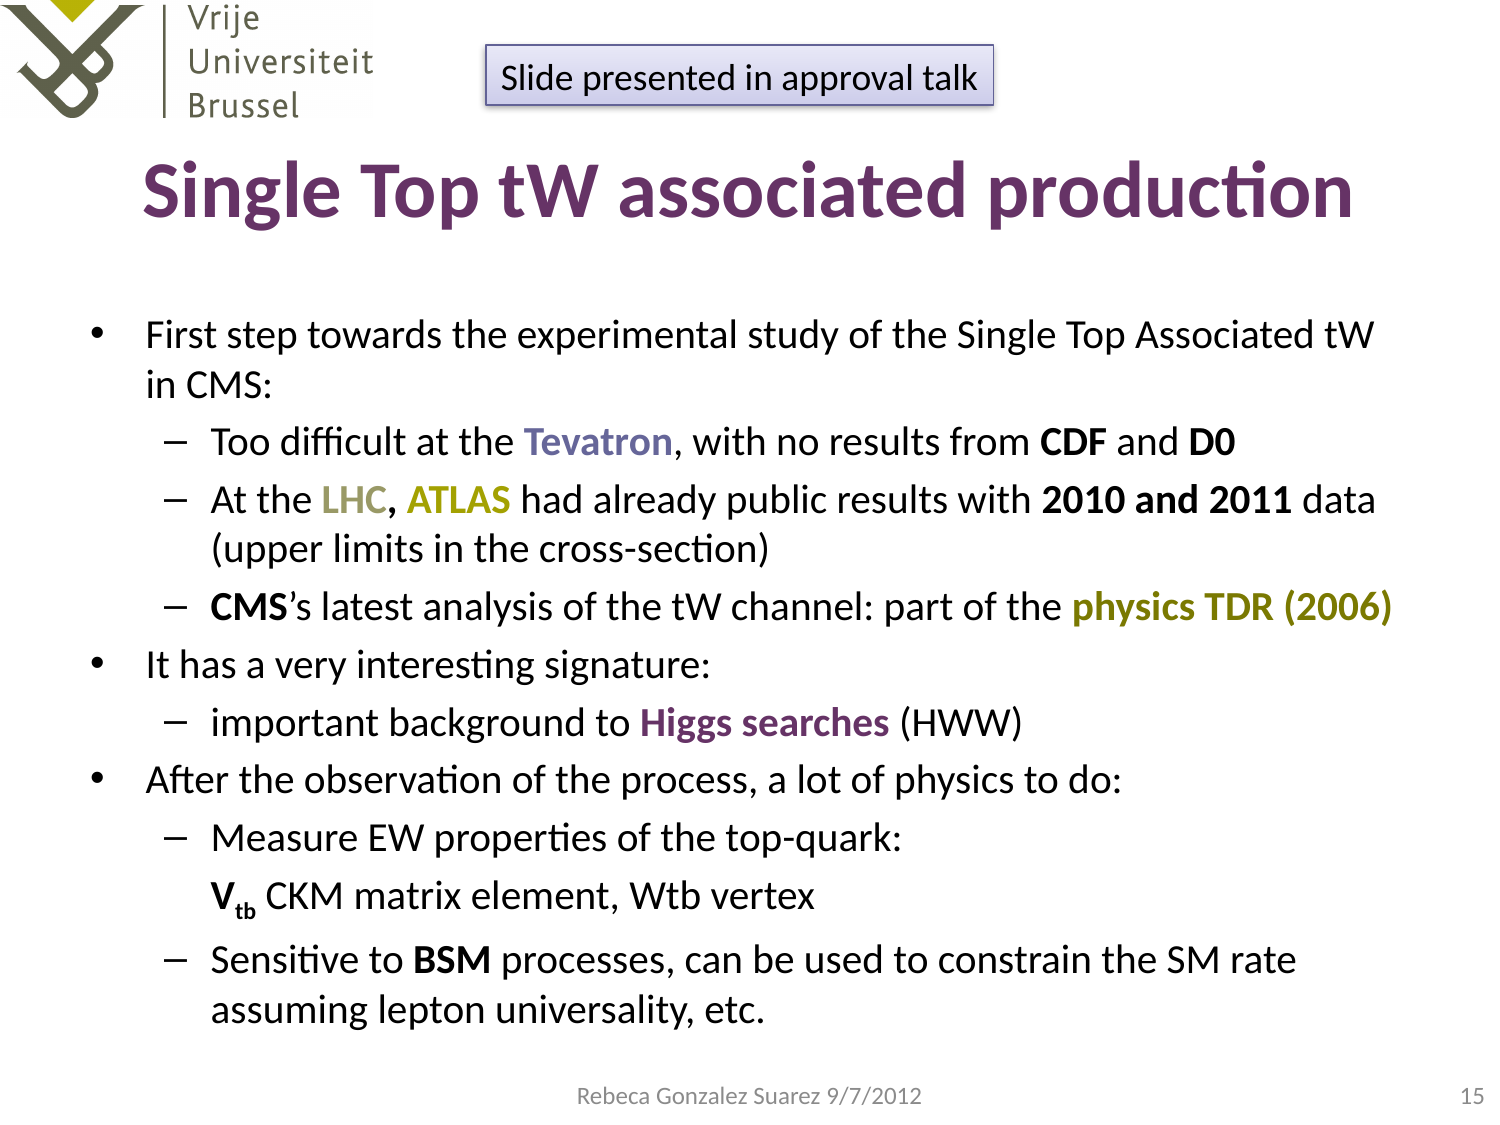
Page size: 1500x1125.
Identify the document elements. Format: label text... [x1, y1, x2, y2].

slide_number 15 [1149, 1065, 1500, 1125]
text_box Slide presented in approval talk [485, 44, 994, 106]
list First step towards the experimental study of the Single Top Associated tW in CMS: Too difficult at the Tevatron, with no results from CDF and D0 At the LHC, ATLAS had already public results with 2010 and 2011 data (upper limits in the cross-section) CMS’s latest analysis of the tW channel: part of the physics TDR (2006) It has a very interesting signature: important background to Higgs searches (HWW) After the observation of the process, a lot of physics to do: Measure EW properties of the top-quark: Vtb CKM matrix element, Wtb vertex Sensitive to BSM processes, can be used to constrain the SM rate assuming lepton universality, etc. [75, 299, 1425, 1043]
footer Rebeca Gonzalez Suarez 9/7/2012 [512, 1065, 988, 1125]
title Single Top tW associated production [75, 91, 1425, 279]
picture [0, 0, 373, 119]
